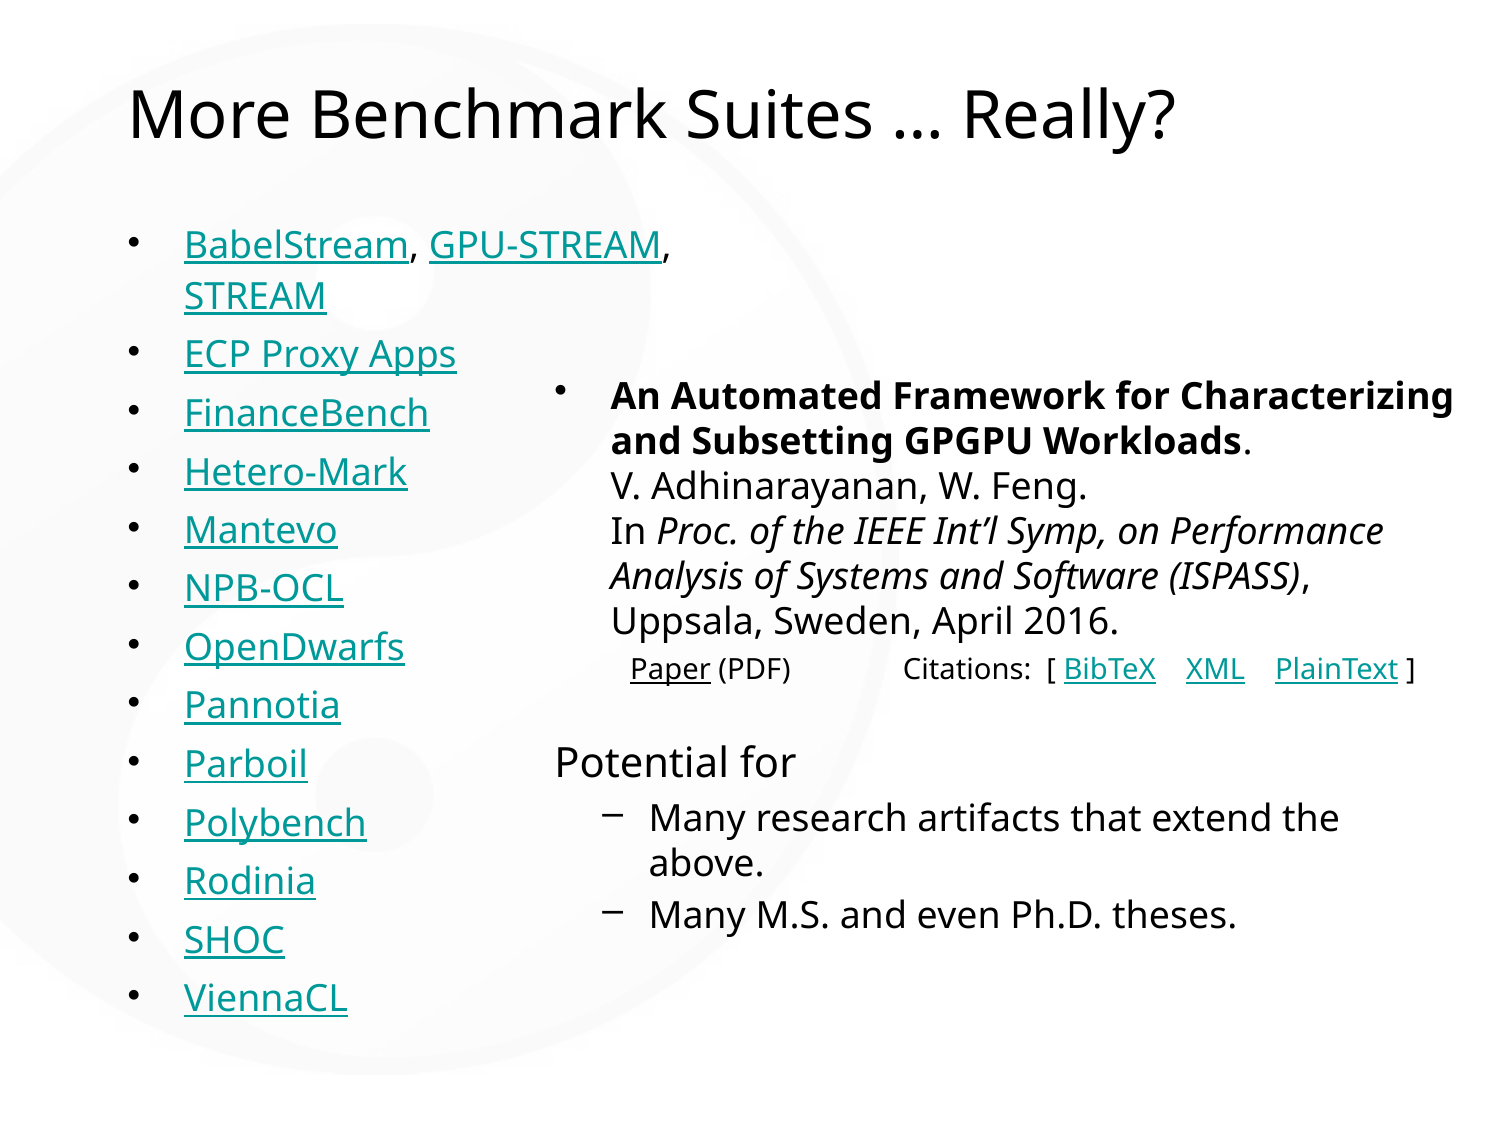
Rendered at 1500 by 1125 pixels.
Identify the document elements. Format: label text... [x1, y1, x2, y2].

title More Benchmark Suites … Really? [112, 49, 1381, 175]
list BabelStream, GPU-STREAM, STREAM ECP Proxy Apps FinanceBench Hetero-Mark Mantevo NPB-OCL OpenDwarfs Pannotia Parboil Polybench Rodinia SHOC ViennaCL [112, 213, 738, 1038]
list An Automated Framework for Characterizing and Subsetting GPGPU Workloads. V. Adhinarayanan, W. Feng. In Proc. of the IEEE Int’l Symp, on Performance Analysis of Systems and Software (ISPASS), Uppsala, Sweden, April 2016. Paper (PDF) Citations: [ BibTeX XML PlainText ] Potential for Many research artifacts that extend the above. Many M.S. and even Ph.D. theses. [539, 364, 1472, 961]
